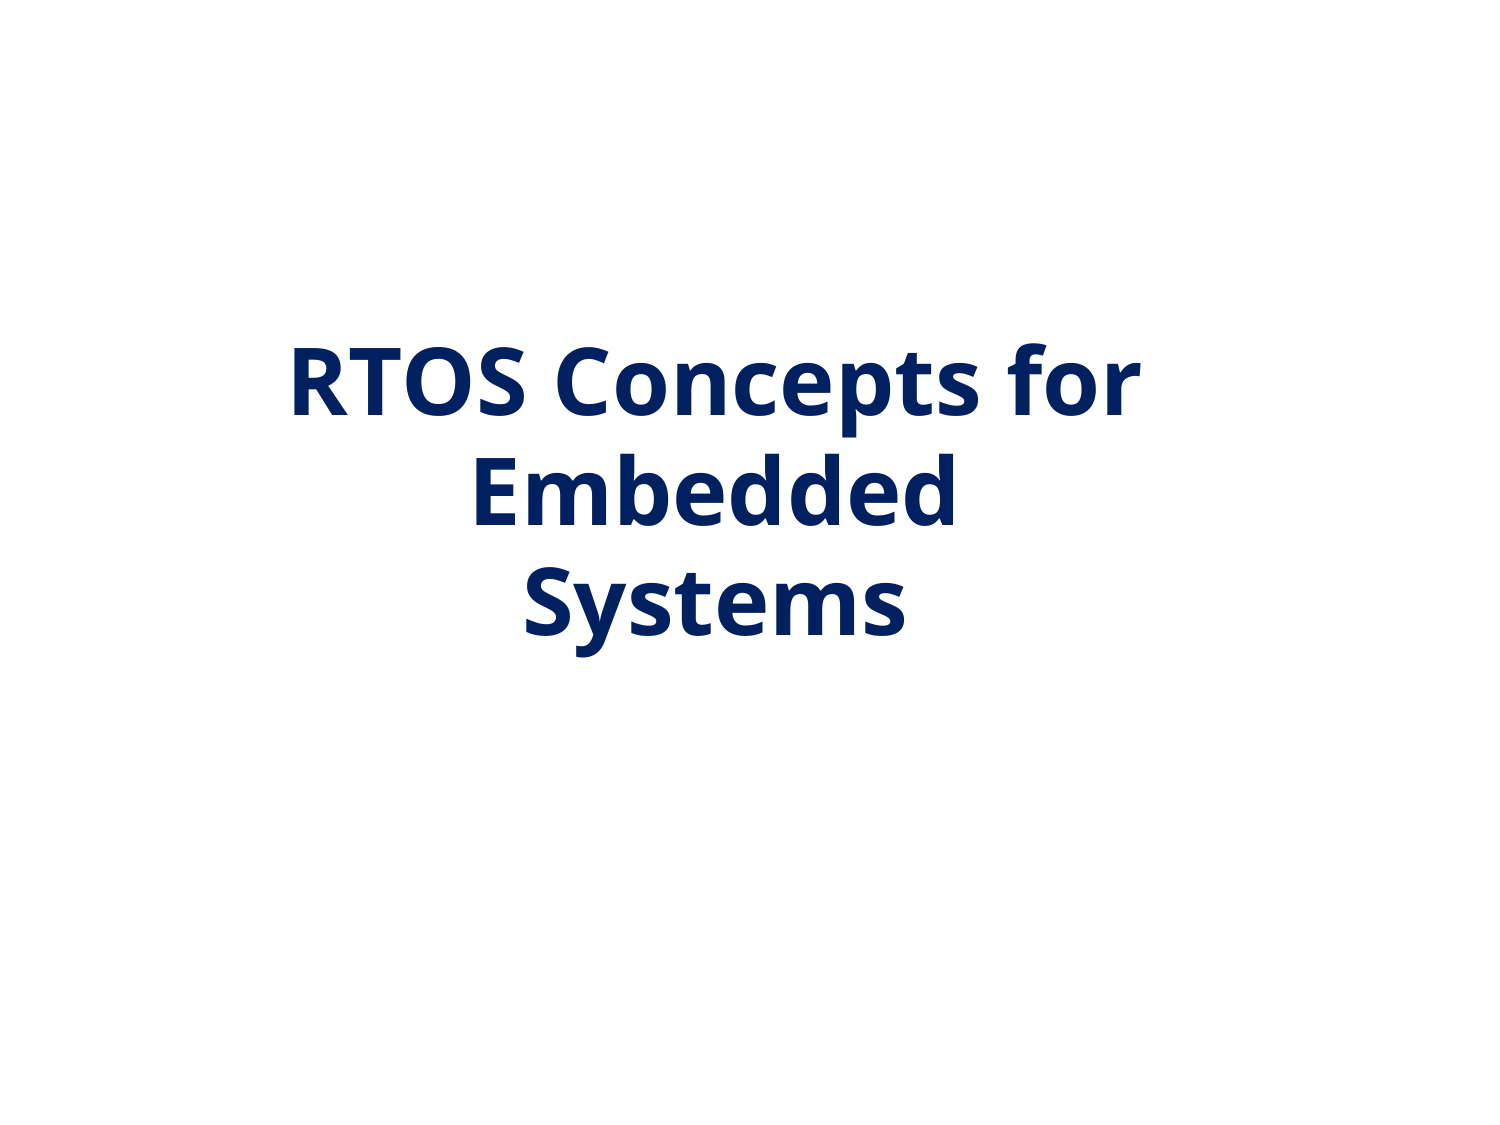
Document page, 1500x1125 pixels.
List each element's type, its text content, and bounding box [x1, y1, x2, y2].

title RTOS Concepts for Embedded Systems [275, 322, 1148, 765]
